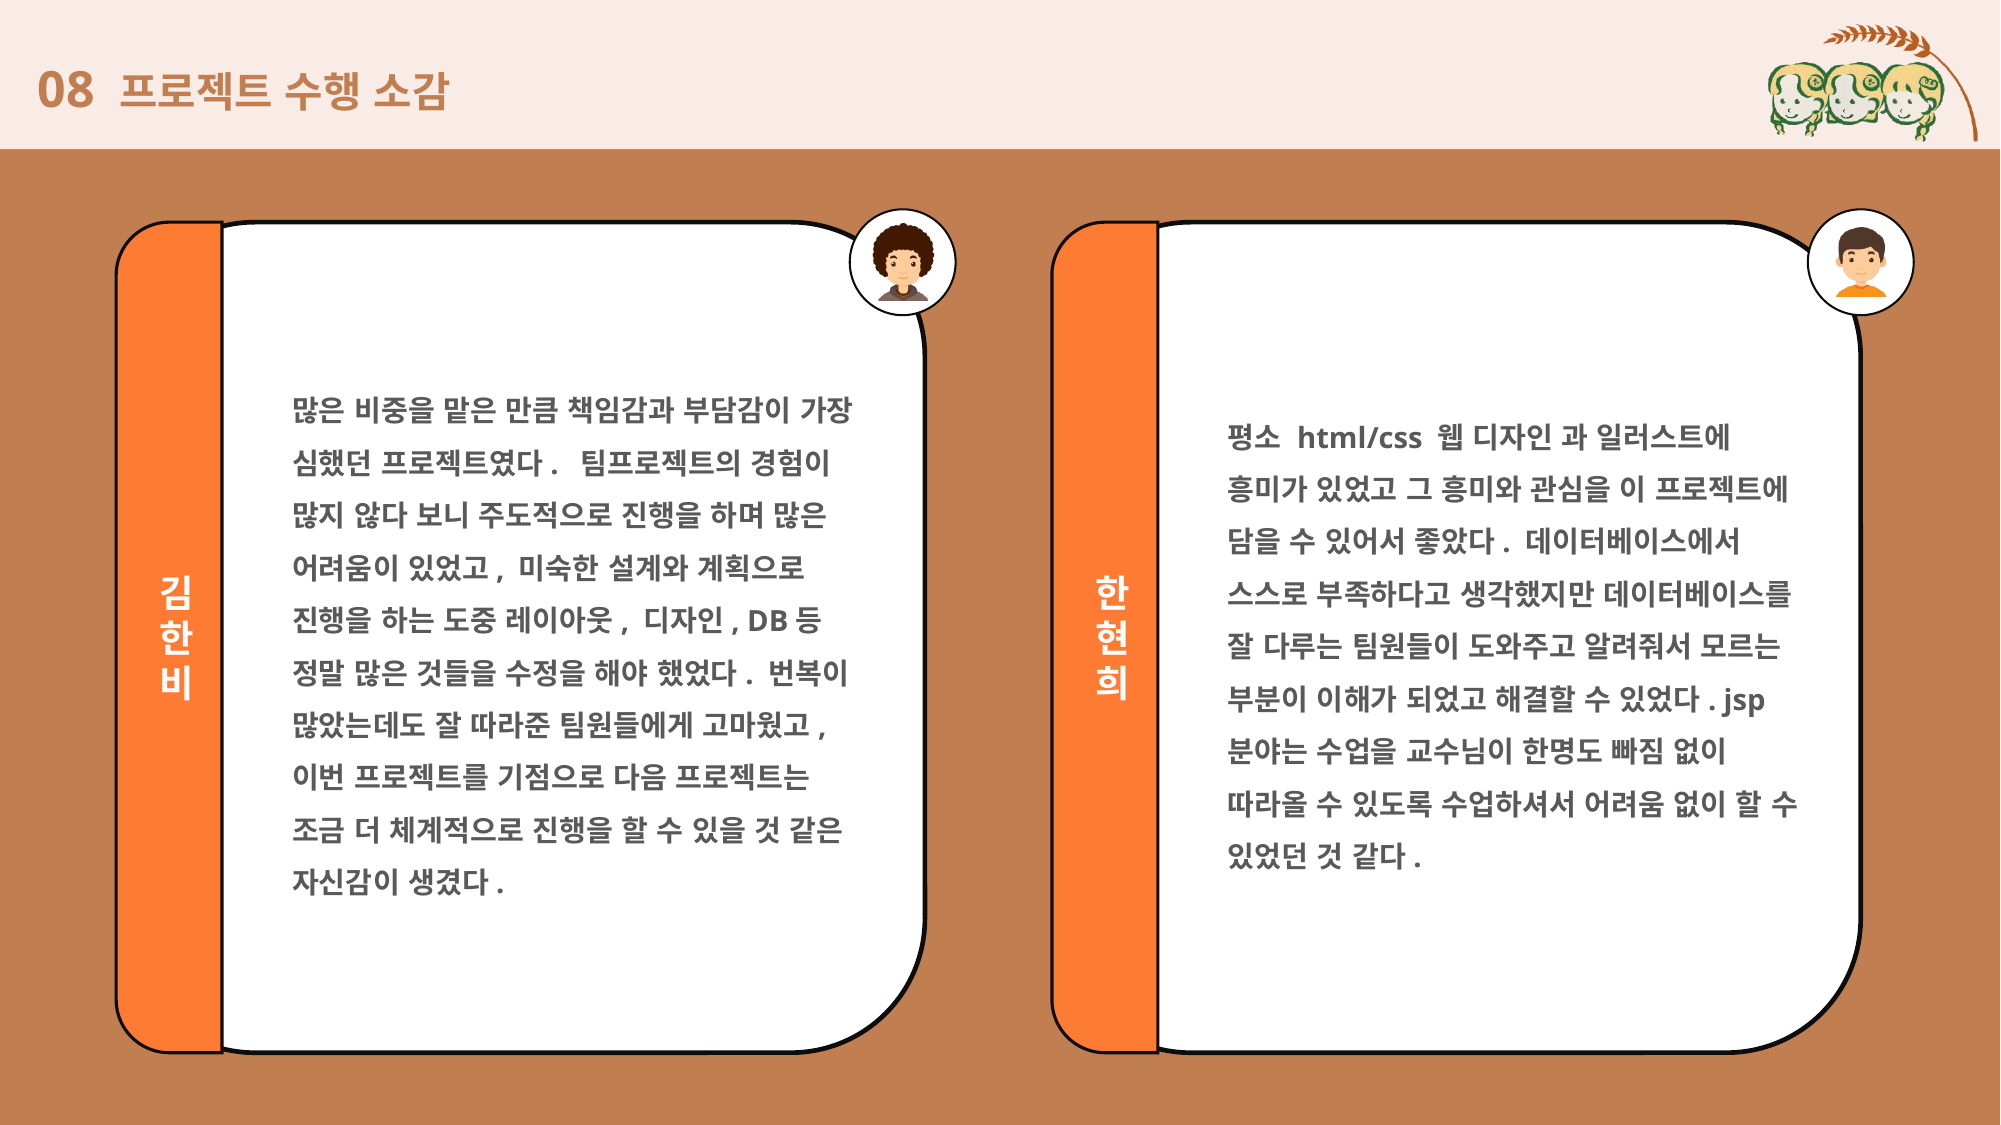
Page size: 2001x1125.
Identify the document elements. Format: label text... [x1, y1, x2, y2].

text_box 많은 비중을 맡은 만큼 책임감과 부담감이 가장 심했던 프로젝트였다. 팀프로젝트의 경험이 많지 않다 보니 주도적으로 진행을 하며 많은 어려움이 있었고, 미숙한 설계와 계획으로 진행을 하는 도중 레이아웃, 디자인, DB등 정말 많은 것들을 수정을 해야 했었다. 번복이 많았는데도 잘 따라준 팀원들에게 고마웠고, 이번 프로젝트를 기점으로 다음 프로젝트는 조금 더 체계적으로 진행을 할 수 있을 것 같은 자신감이 생겼다. [224, 221, 926, 1054]
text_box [849, 209, 956, 316]
text_box 한 현 희 [1050, 221, 1159, 1054]
text_box 평소 html/css 웹 디자인 과 일러스트에 흥미가 있었고 그 흥미와 관심을 이 프로젝트에 담을 수 있어서 좋았다. 데이터베이스에서 스스로 부족하다고 생각했지만 데이터베이스를 잘 다루는 팀원들이 도와주고 알려줘서 모르는 부분이 이해가 되었고 해결할 수 있었다. jsp분야는 수업을 교수님이 한명도 빠짐 없이 따라올 수 있도록 수업하셔서 어려움 없이 할 수 있었던 것 같다. [1159, 221, 1862, 1054]
text_box 김 한 비 [115, 221, 224, 1054]
picture [1766, 0, 2000, 150]
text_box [1807, 209, 1914, 316]
text_box 08 프로젝트 수행 소감 [22, 19, 771, 125]
text_box [0, 0, 1766, 150]
